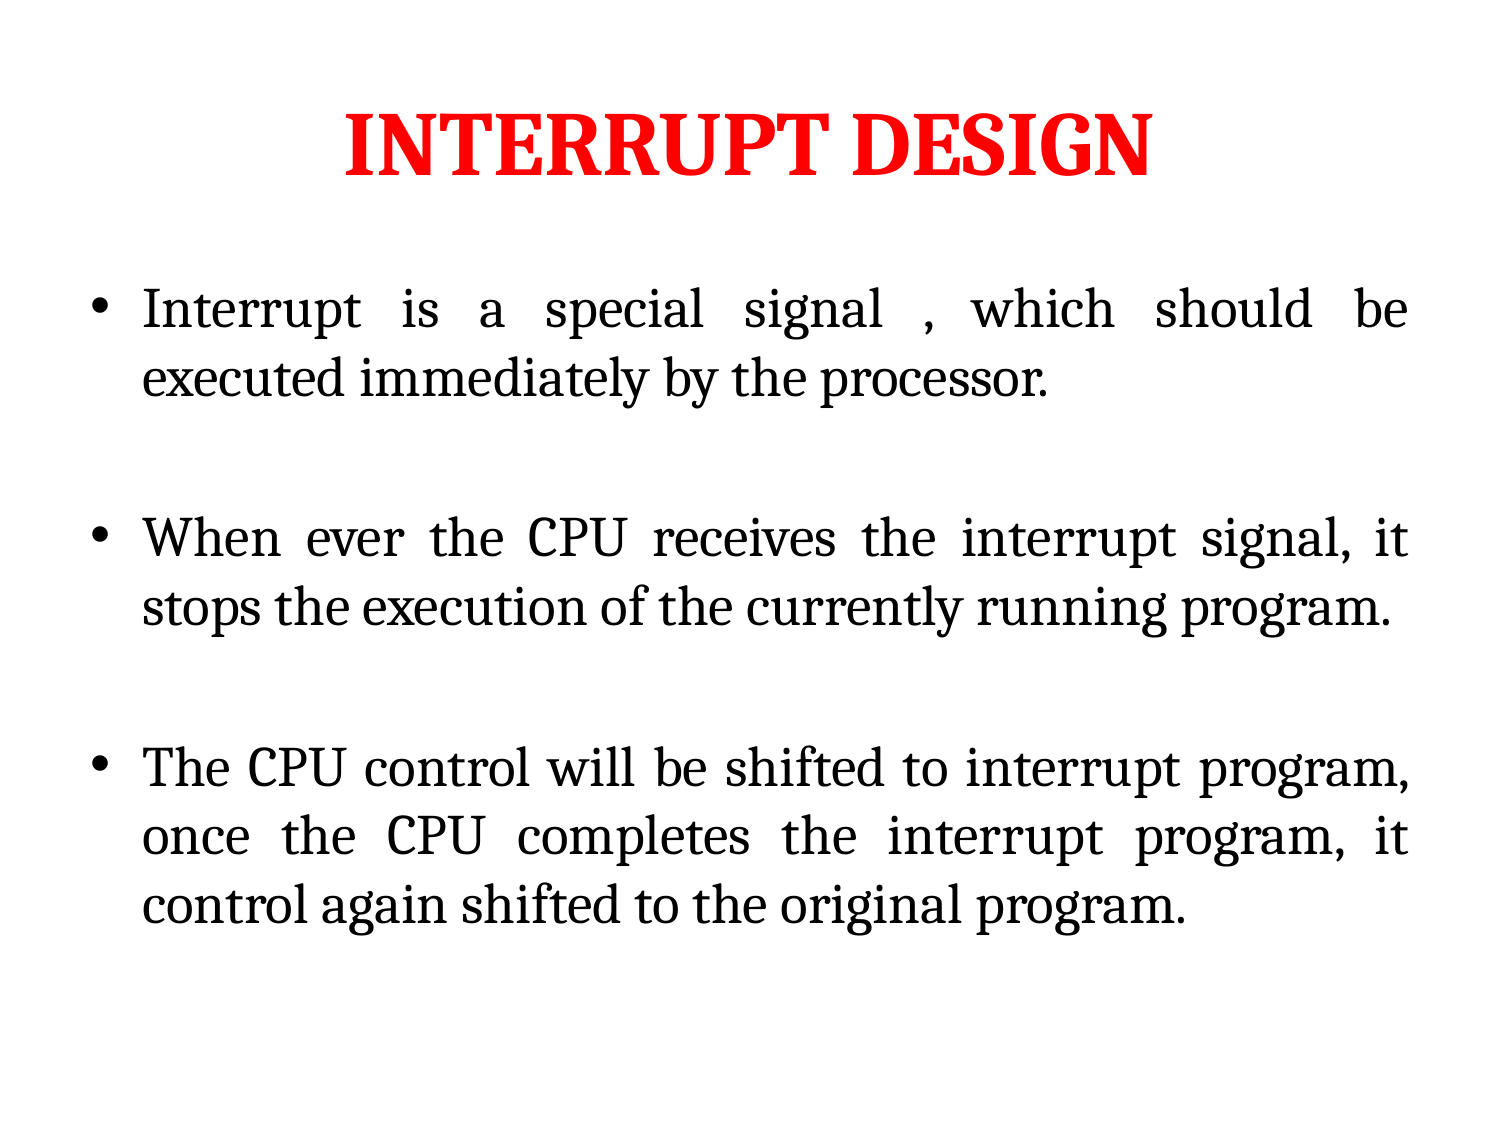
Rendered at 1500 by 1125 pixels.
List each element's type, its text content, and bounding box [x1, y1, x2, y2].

title INTERRUPT DESIGN [75, 45, 1425, 233]
list Interrupt is a special signal , which should be executed immediately by the processor. When ever the CPU receives the interrupt signal, it stops the execution of the currently running program. The CPU control will be shifted to interrupt program, once the CPU completes the interrupt program, it control again shifted to the original program. [75, 262, 1425, 1005]
